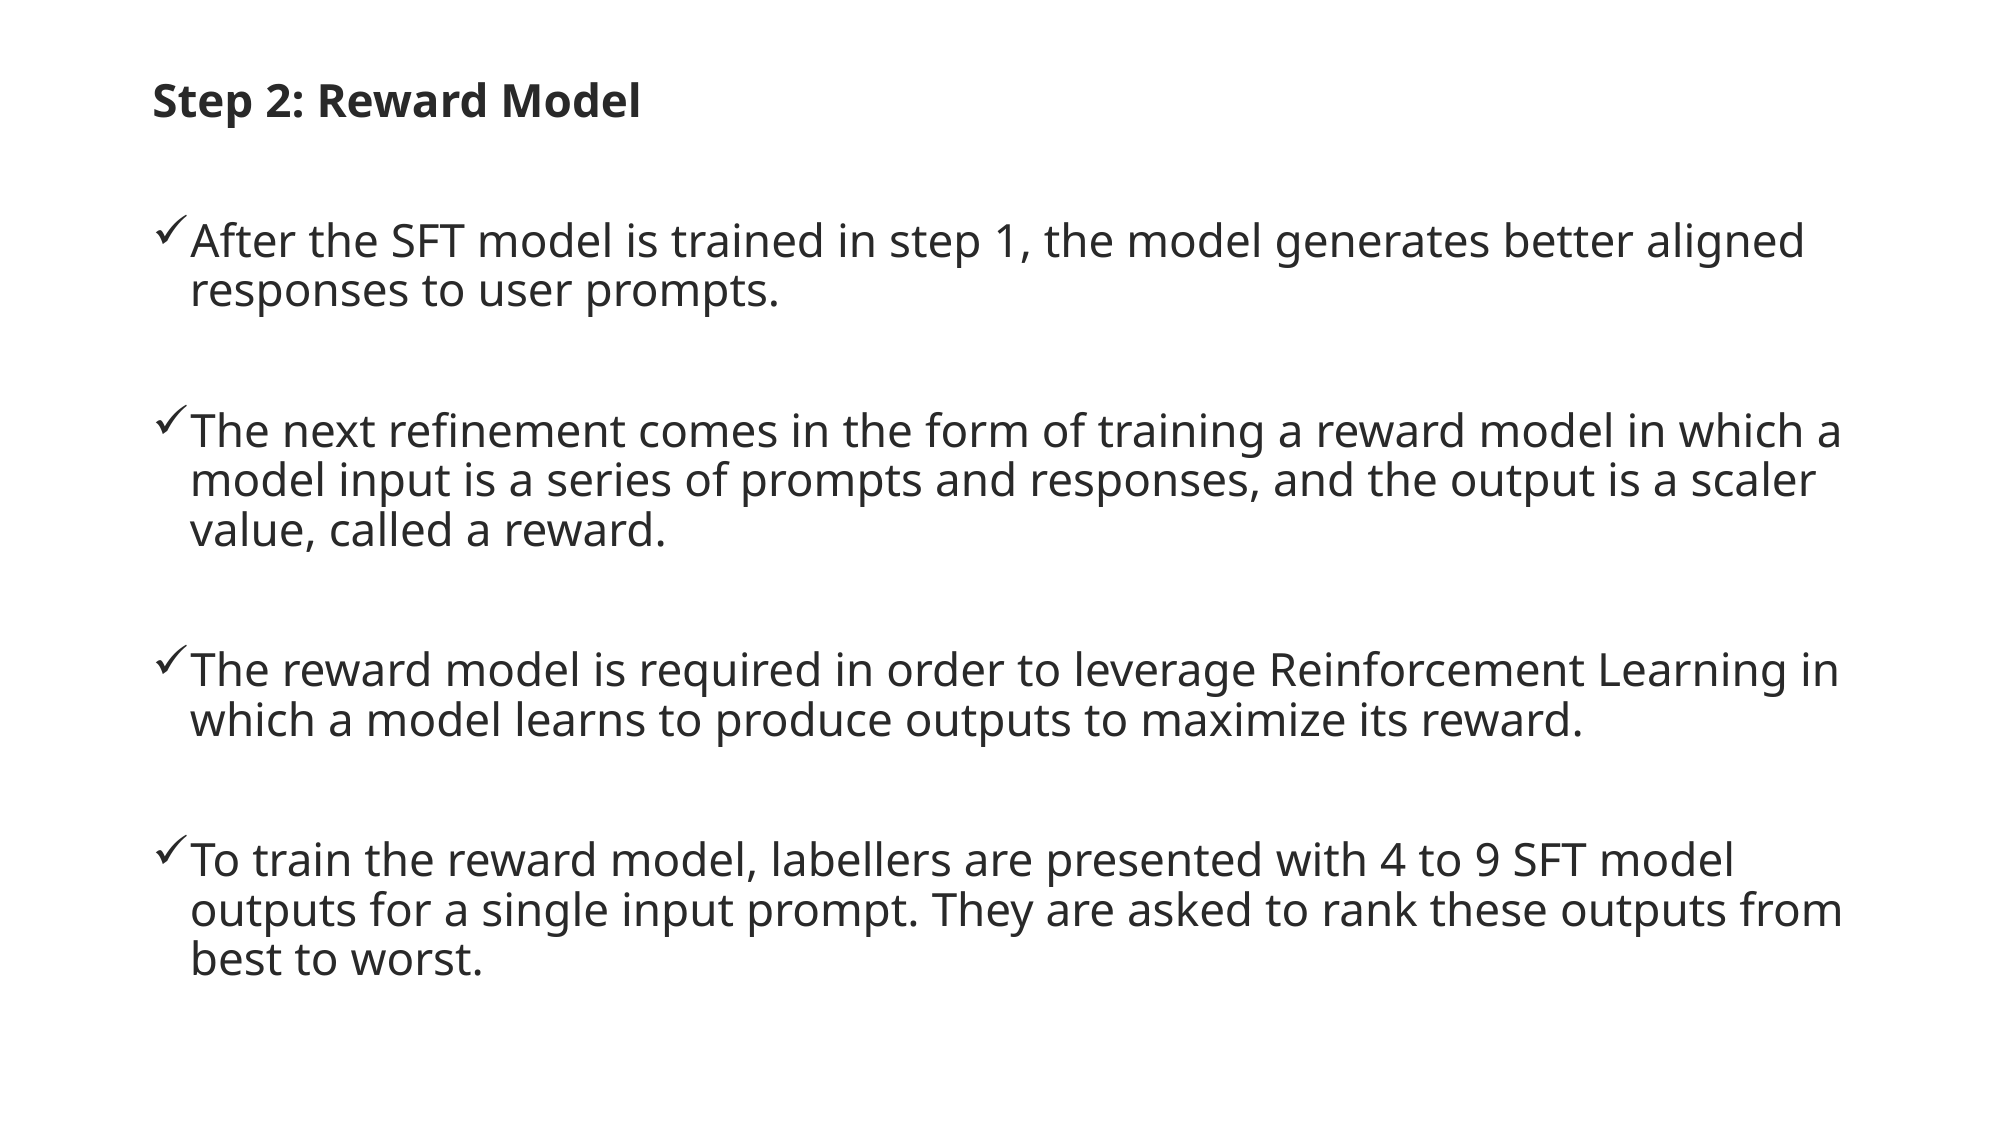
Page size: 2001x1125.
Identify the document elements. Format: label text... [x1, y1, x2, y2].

list Step 2: Reward Model After the SFT model is trained in step 1, the model generates better aligned responses to user prompts. The next refinement comes in the form of training a reward model in which a model input is a series of prompts and responses, and the output is a scaler value, called a reward. The reward model is required in order to leverage Reinforcement Learning in which a model learns to produce outputs to maximize its reward. To train the reward model, labellers are presented with 4 to 9 SFT model outputs for a single input prompt. They are asked to rank these outputs from best to worst. [137, 69, 1863, 1014]
